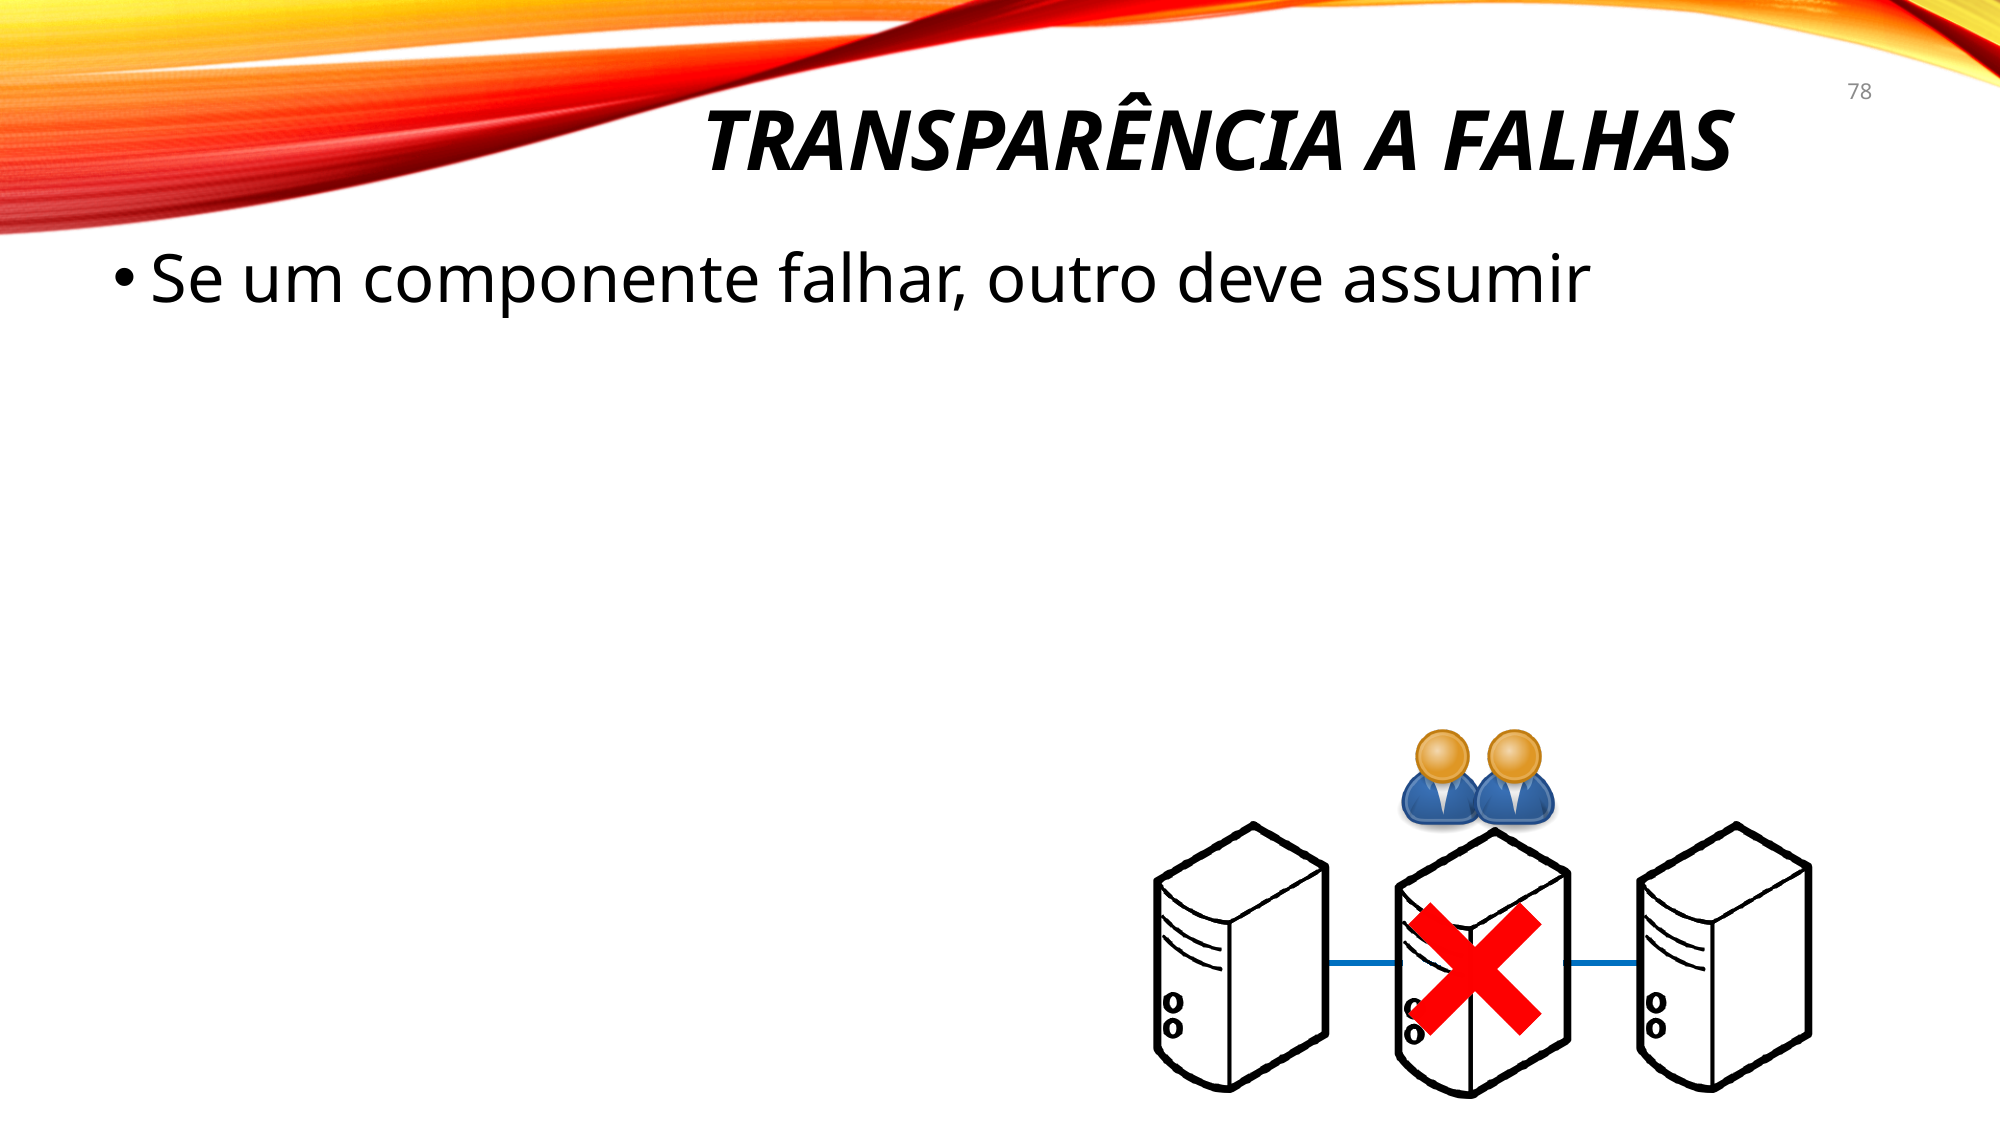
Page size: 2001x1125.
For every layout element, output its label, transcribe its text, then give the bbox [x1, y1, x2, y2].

picture [0, 0, 2000, 237]
list Se um componente falhar, outro deve assumir [97, 236, 1956, 509]
slide_number 78 [1437, 62, 1888, 123]
picture [1105, 724, 1860, 1099]
title Transparência a falhas [436, 20, 2000, 268]
